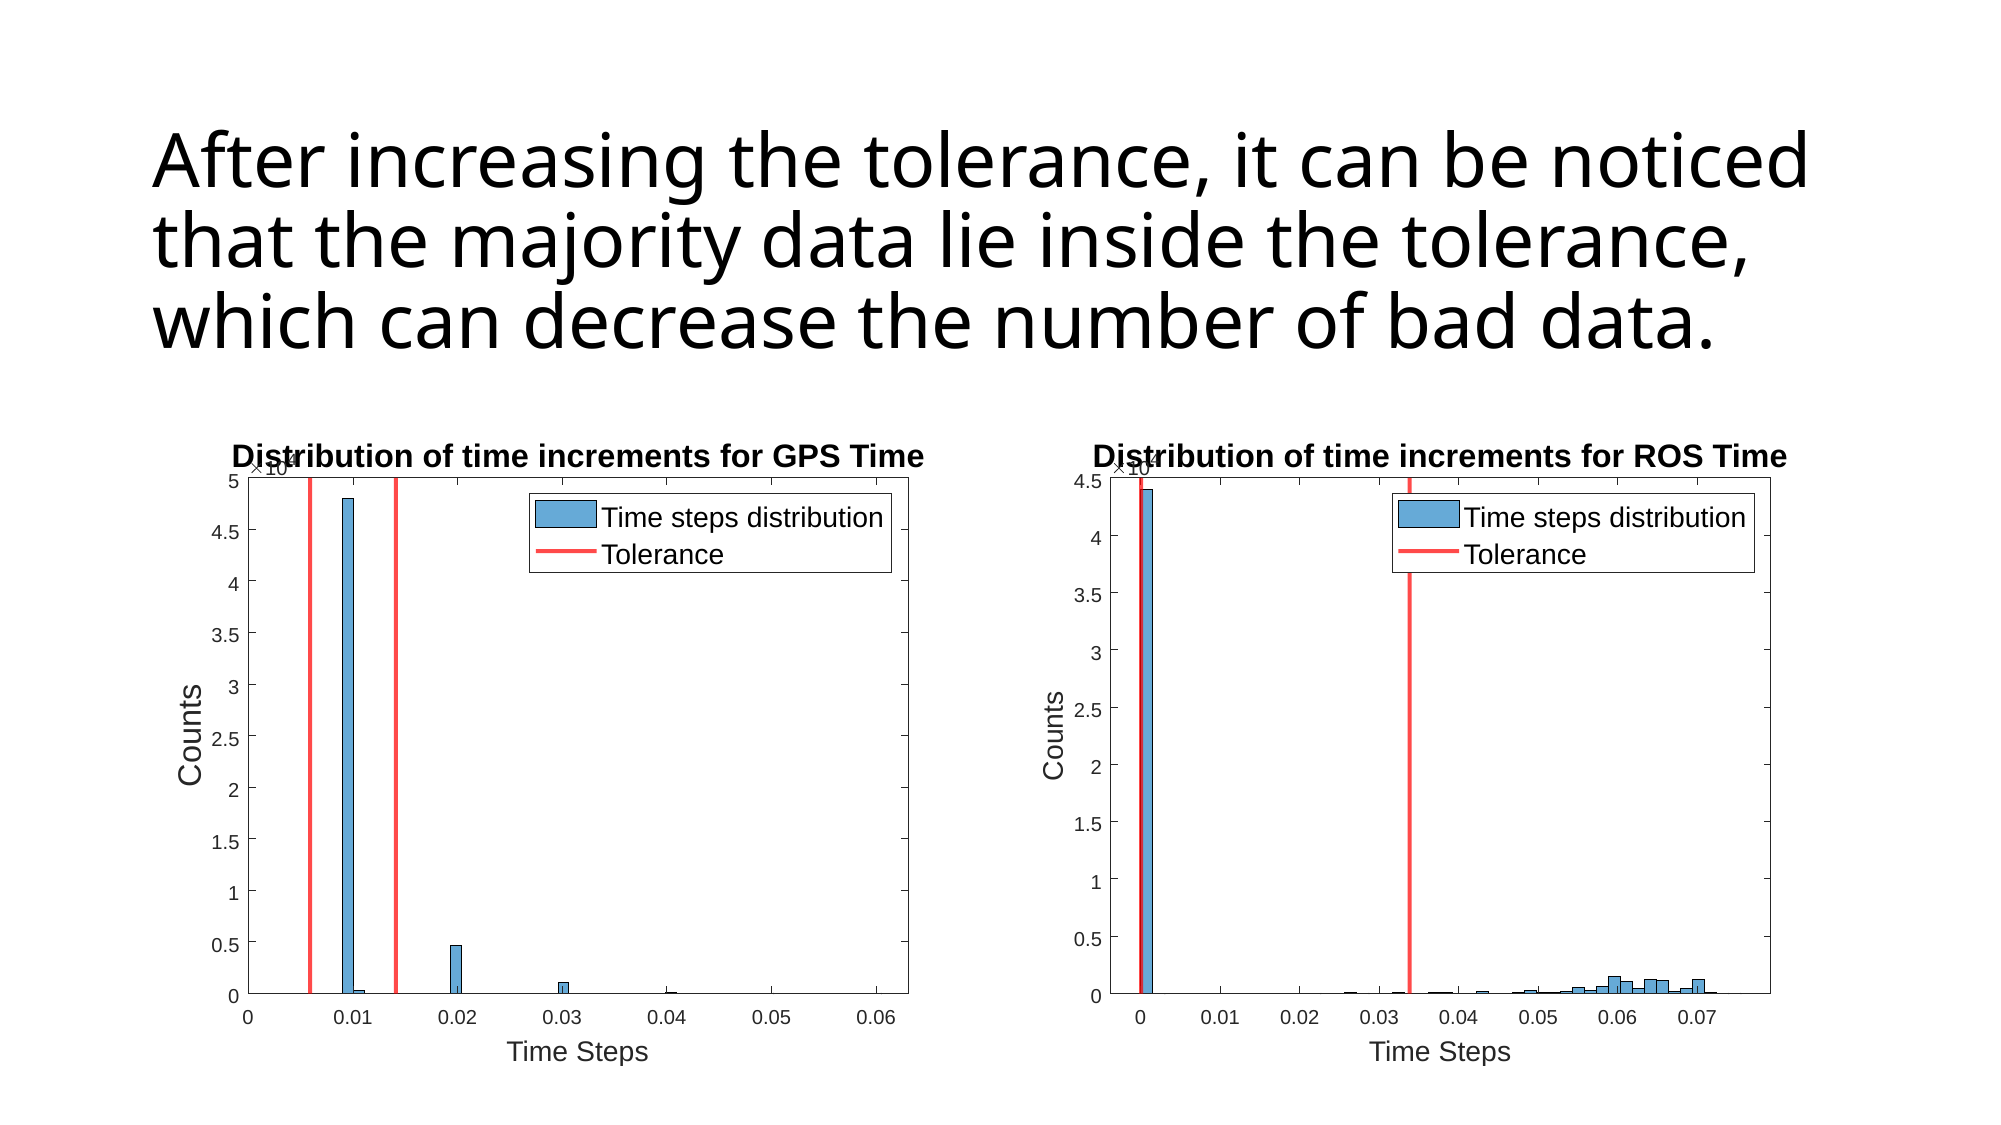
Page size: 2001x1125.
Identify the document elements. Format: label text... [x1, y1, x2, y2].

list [999, 427, 1850, 1066]
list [137, 427, 988, 1066]
title After increasing the tolerance, it can be noticed that the majority data lie inside the tolerance, which can decrease the number of bad data. [137, 59, 1863, 428]
